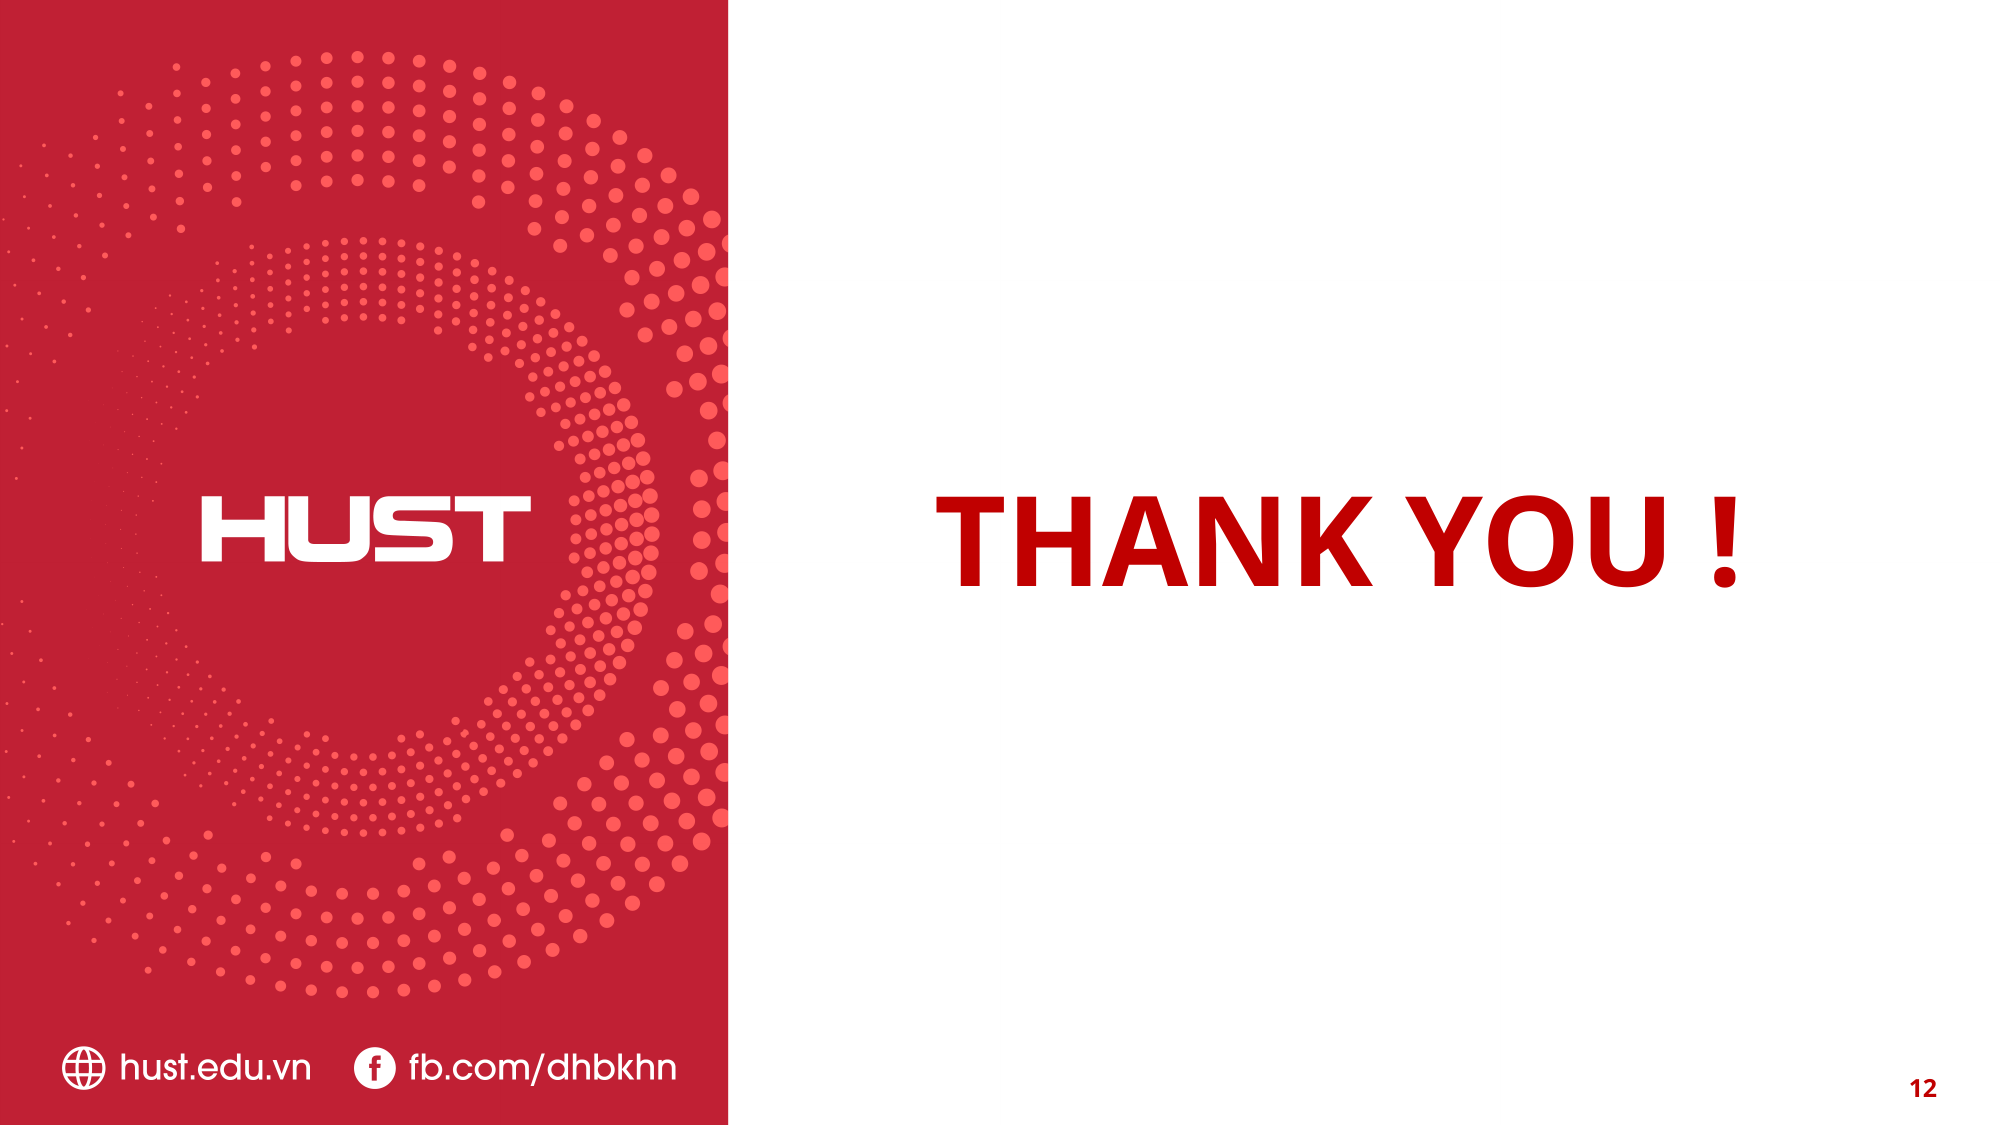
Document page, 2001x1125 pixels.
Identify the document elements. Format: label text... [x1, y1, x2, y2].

slide_number 12 [1502, 1065, 1953, 1125]
picture [0, 0, 2001, 1125]
text_box THANK YOU ! [919, 470, 1809, 630]
